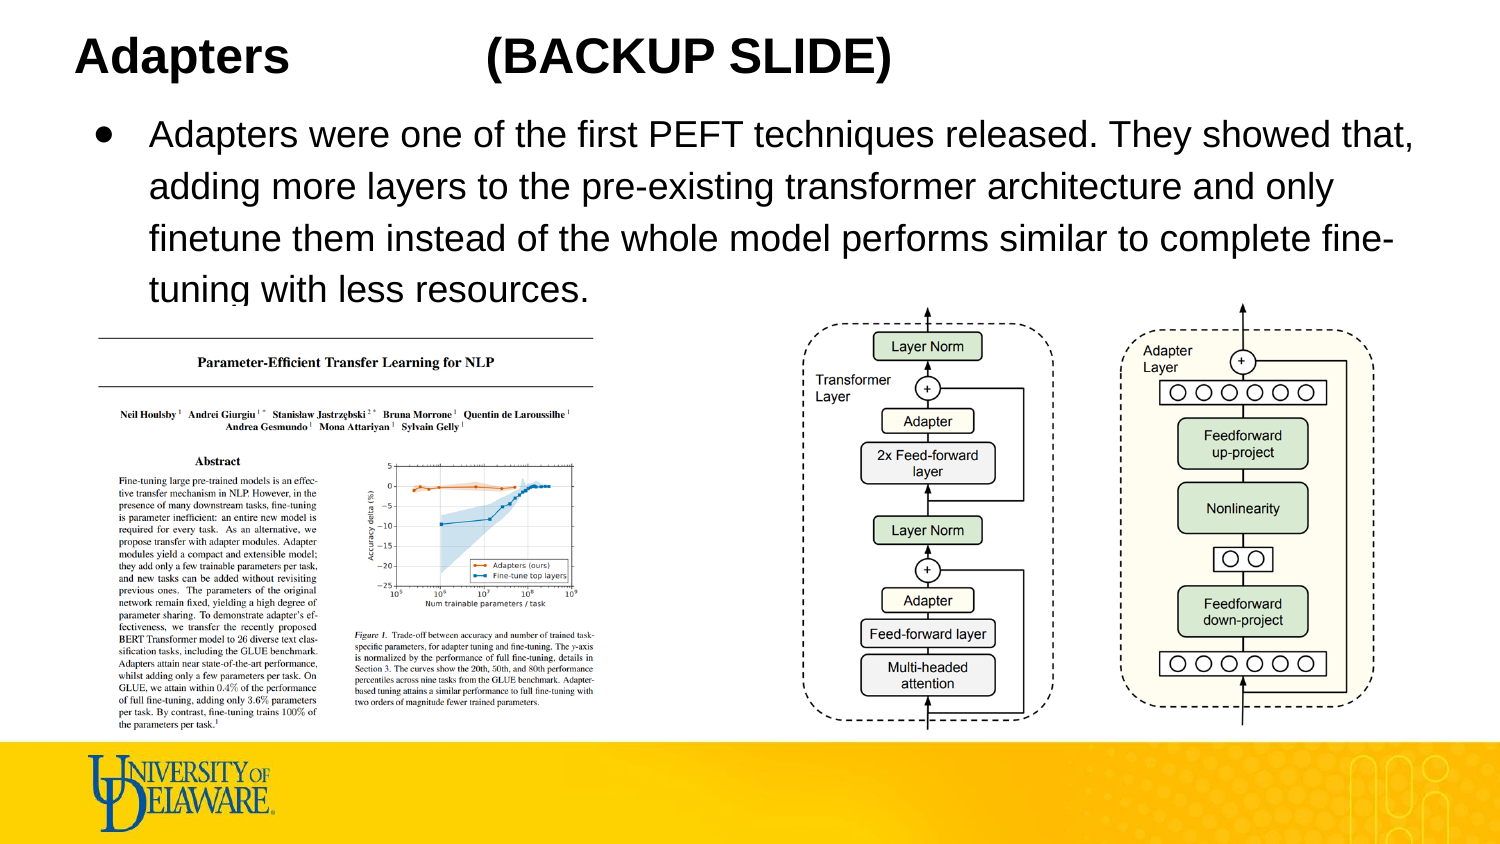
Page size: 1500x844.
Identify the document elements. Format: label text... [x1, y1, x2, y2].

picture [0, 0, 1500, 844]
text_box Adapters were one of the first PEFT techniques released. They showed that, adding more layers to the pre-existing transformer architecture and only finetune them instead of the whole model performs similar to complete fine-tuning with less resources. [58, 88, 1492, 307]
title Adapters (BACKUP SLIDE) [58, 16, 1409, 82]
